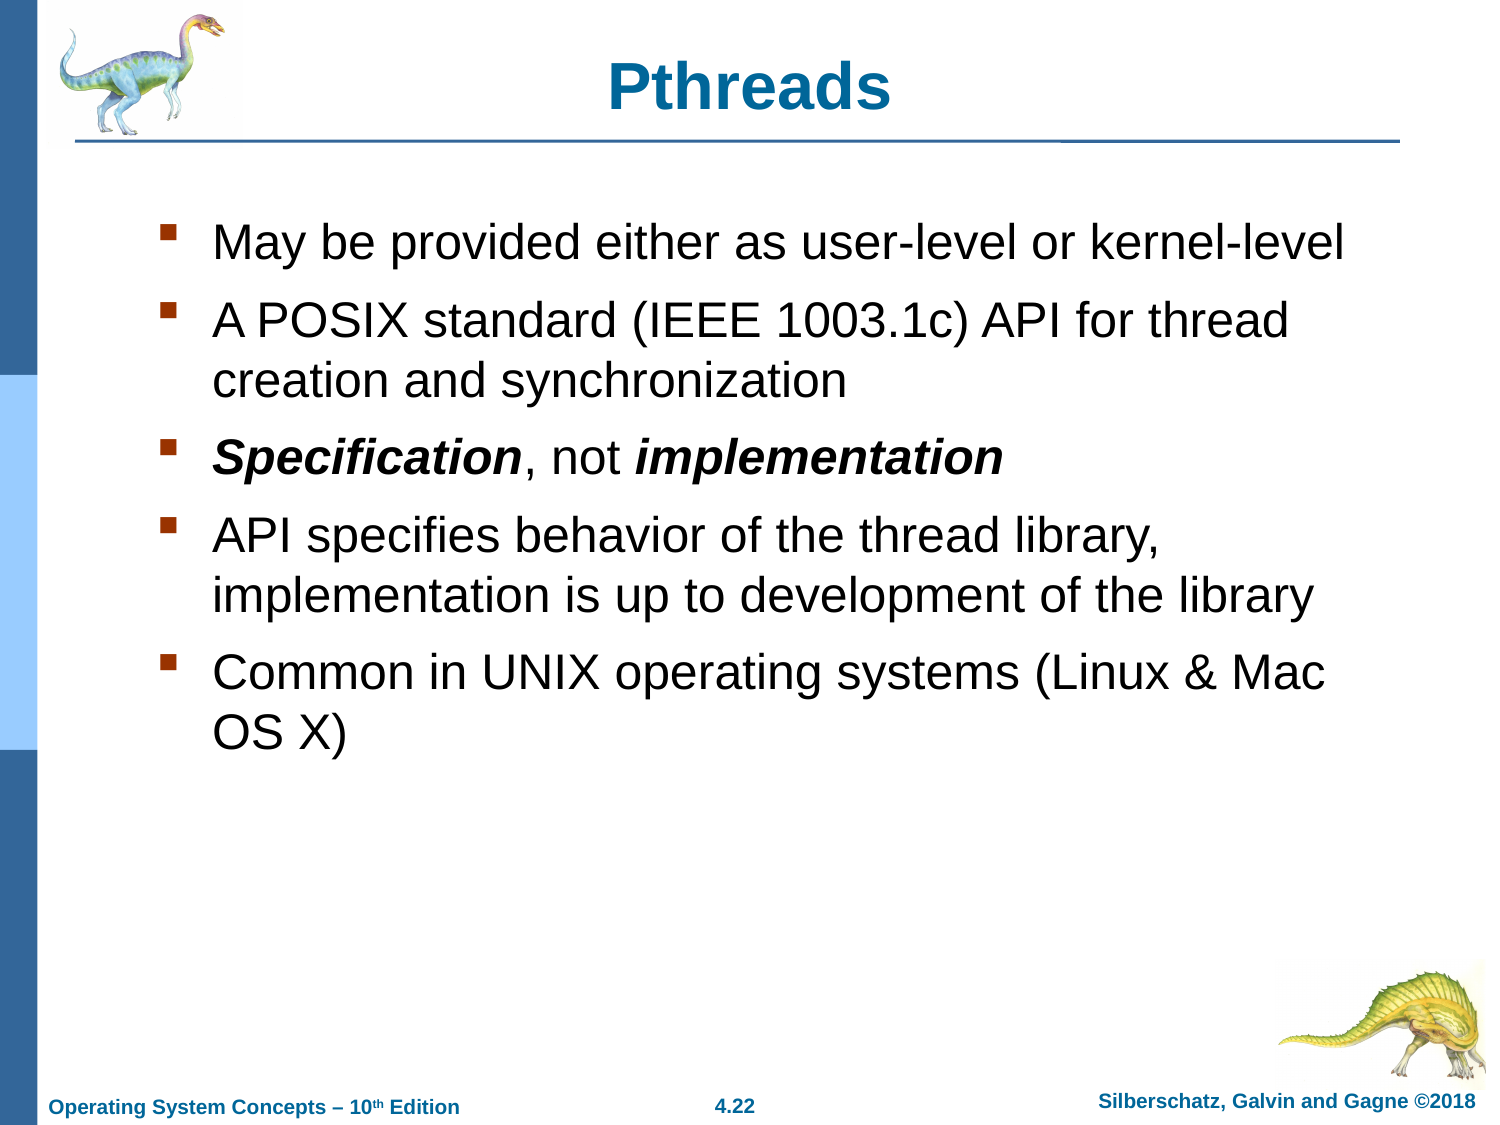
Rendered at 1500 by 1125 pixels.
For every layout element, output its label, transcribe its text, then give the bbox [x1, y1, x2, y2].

picture [1275, 959, 1486, 1090]
title Pthreads [75, 36, 1425, 131]
picture [46, 0, 243, 149]
list May be provided either as user-level or kernel-level A POSIX standard (IEEE 1003.1c) API for thread creation and synchronization Specification, not implementation API specifies behavior of the thread library, implementation is up to development of the library Common in UNIX operating systems (Linux & Mac OS X) [140, 202, 1390, 935]
